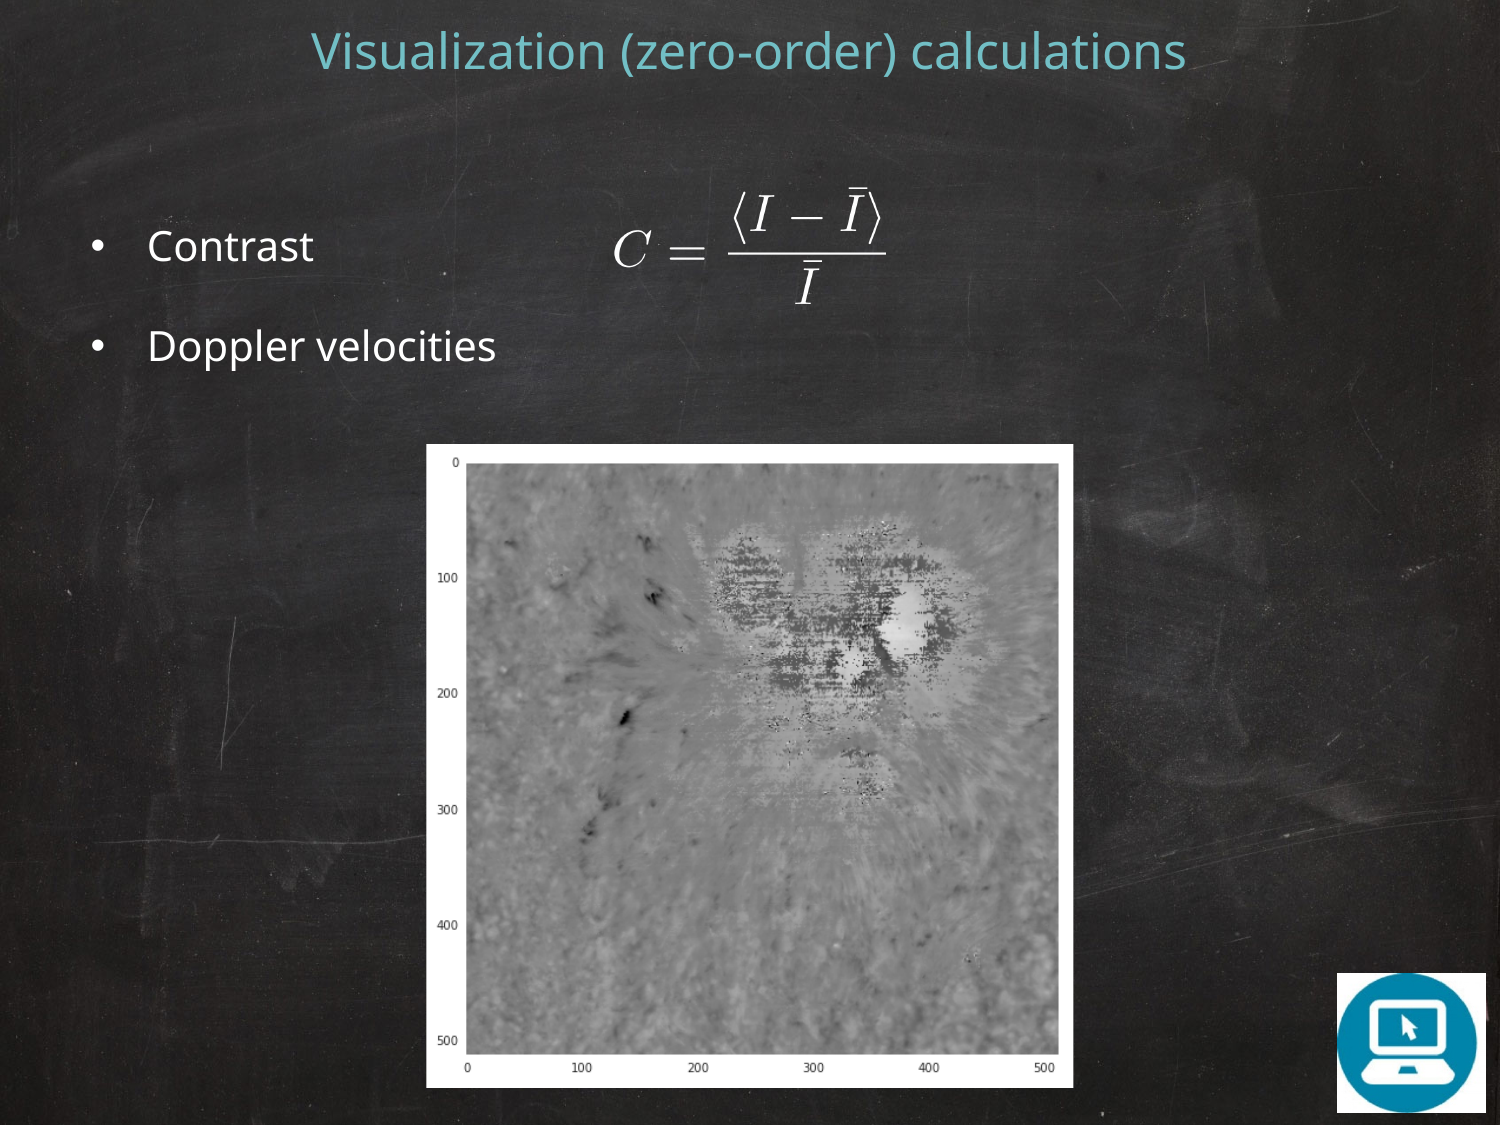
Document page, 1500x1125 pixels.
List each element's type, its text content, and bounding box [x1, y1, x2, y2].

text_box Contrast Doppler velocities [75, 212, 512, 378]
text_box Visualization (zero-order) calculations [224, 12, 1276, 88]
picture [0, 0, 1500, 1125]
